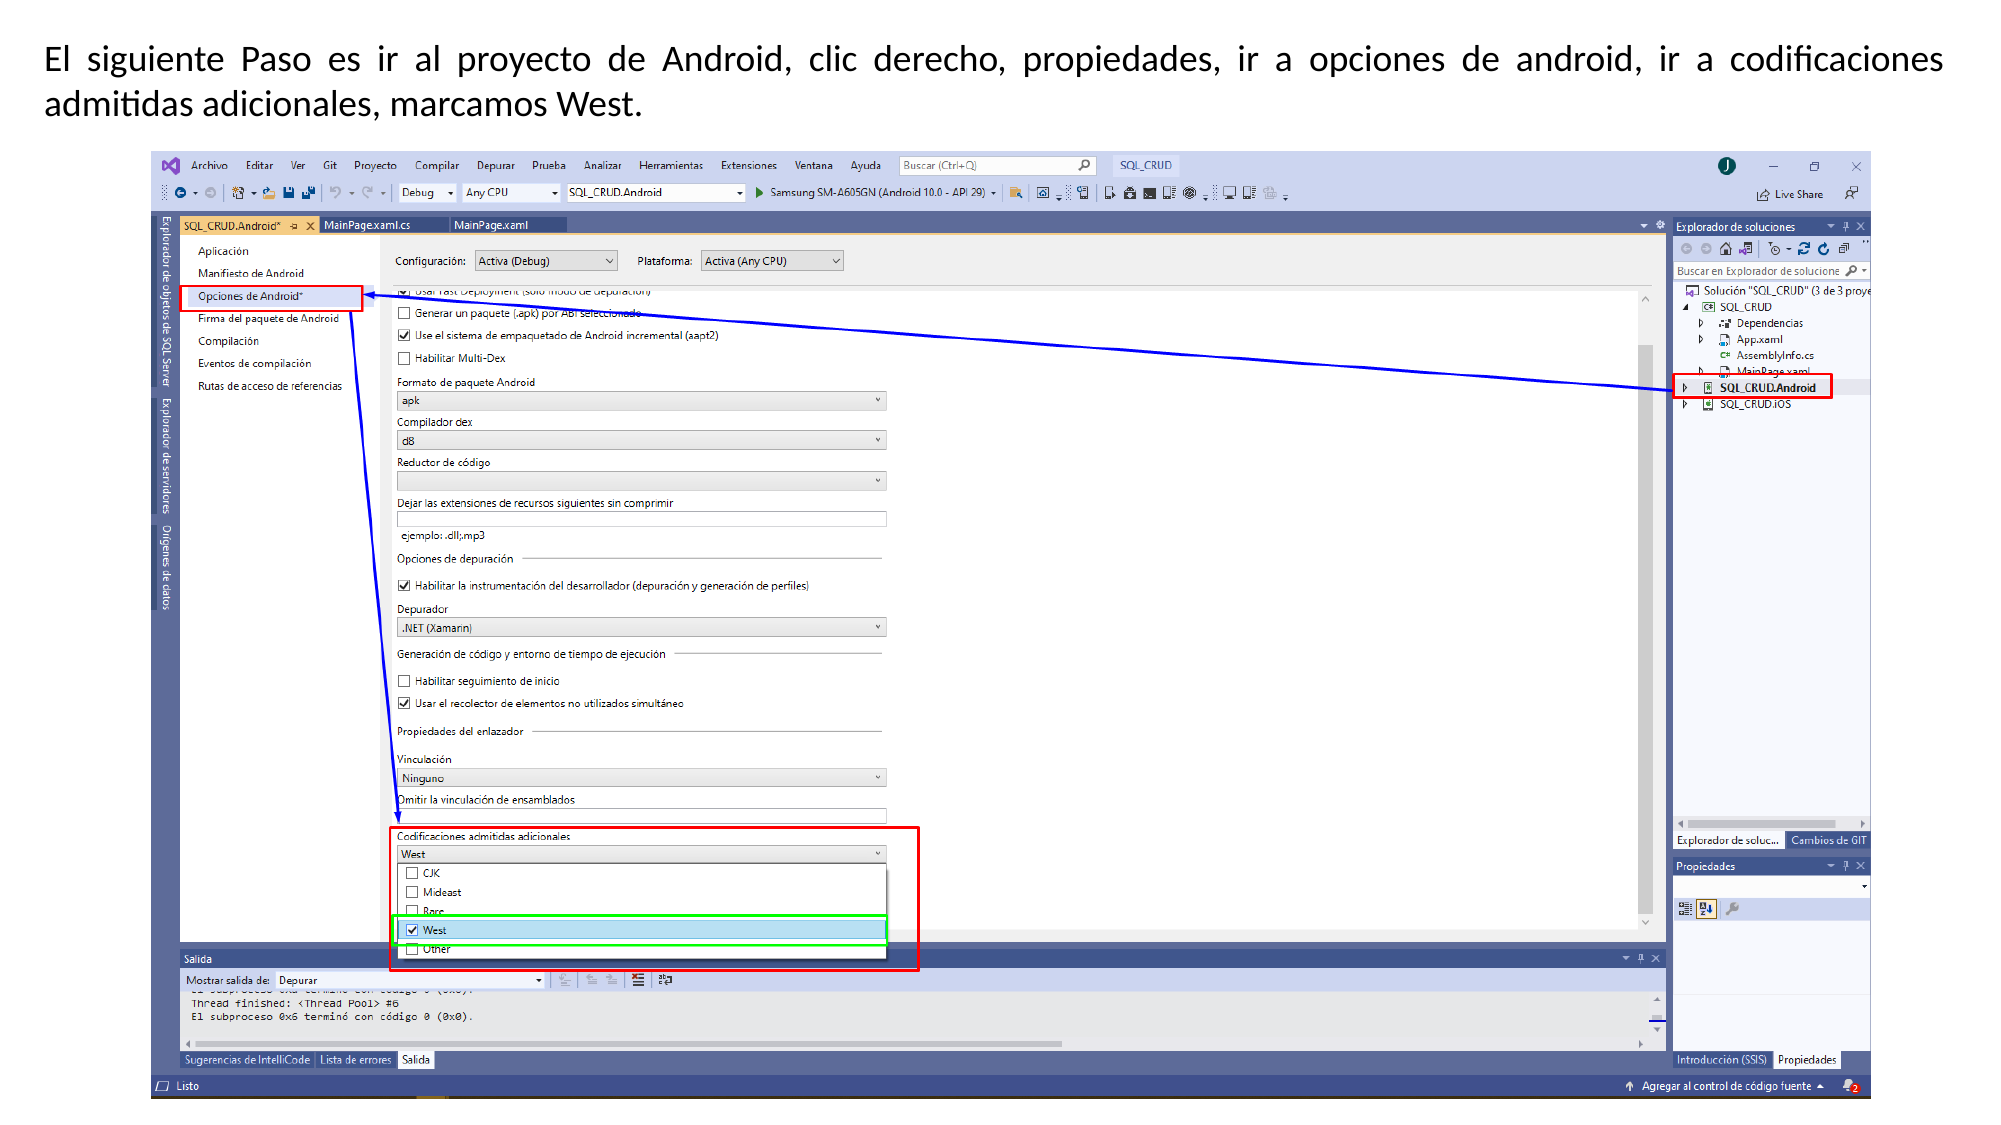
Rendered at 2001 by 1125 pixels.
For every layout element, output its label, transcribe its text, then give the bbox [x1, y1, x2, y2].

text_box El siguiente Paso es ir al proyecto de Android, clic derecho, propiedades, ir a opciones de android, ir a codificaciones admitidas adicionales, marcamos West. [29, 26, 1962, 132]
picture [151, 151, 1871, 1099]
